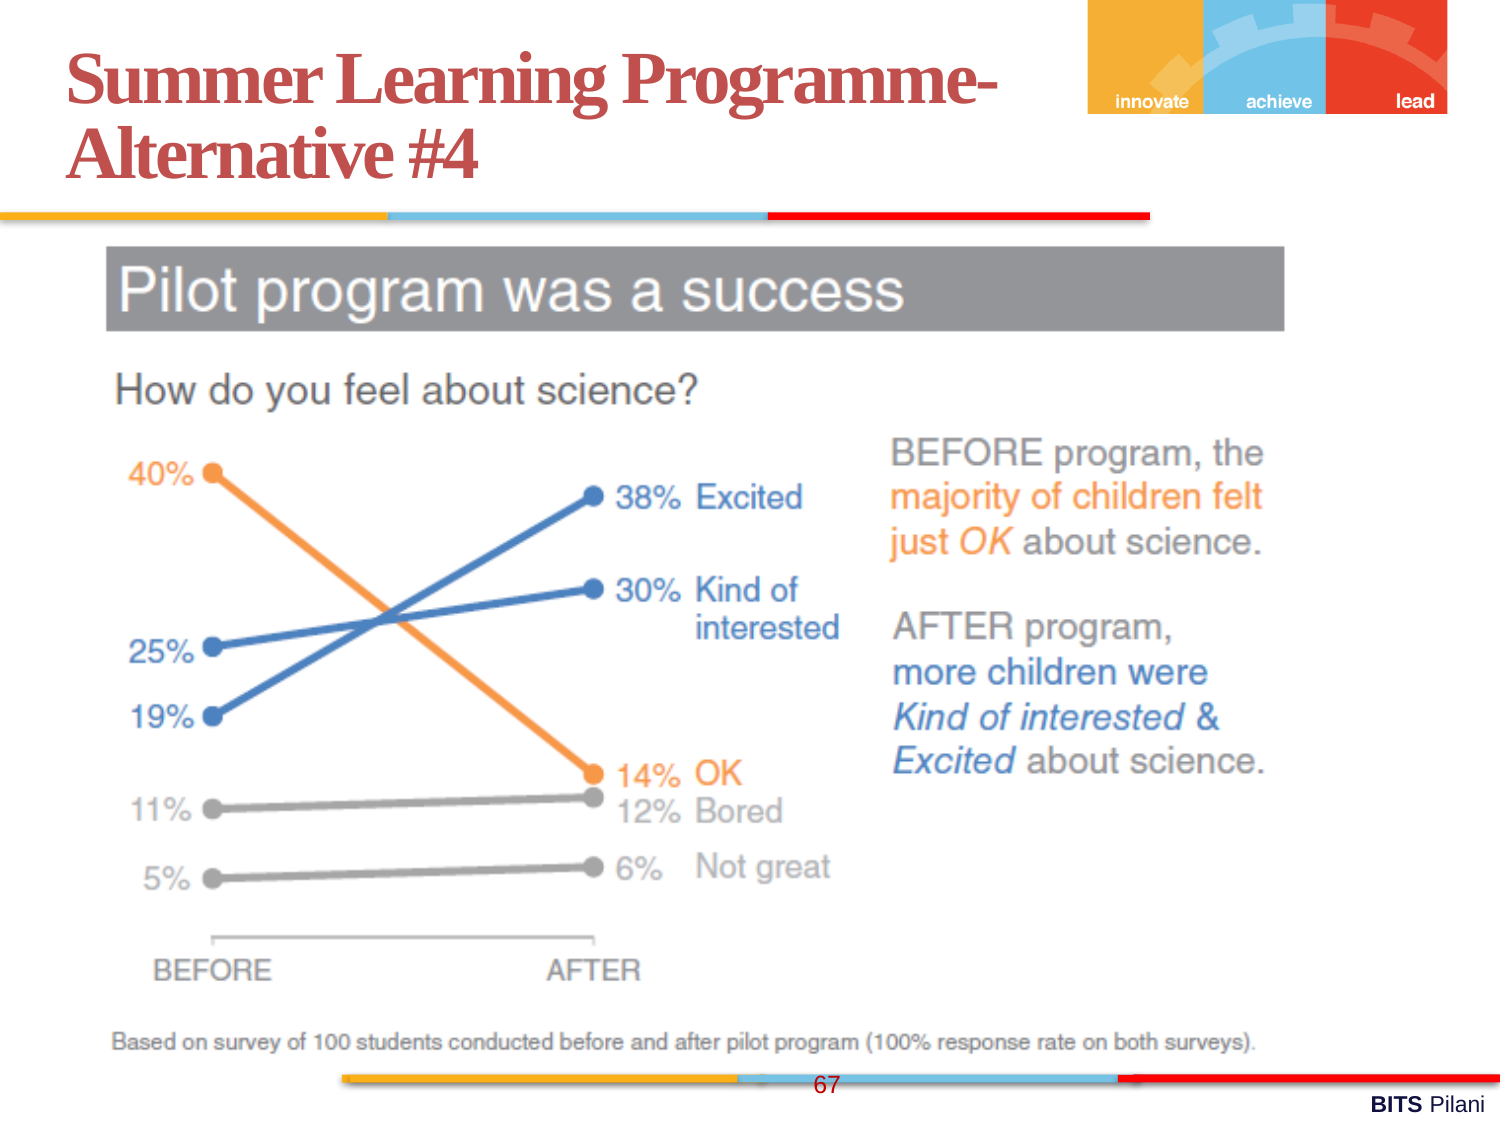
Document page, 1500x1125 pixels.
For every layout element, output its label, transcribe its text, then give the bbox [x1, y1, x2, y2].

picture [87, 237, 1351, 1065]
picture [1087, 0, 1448, 114]
slide_number 67 [506, 1073, 857, 1114]
list Summer Learning Programme-Alternative #4 [49, 24, 1088, 213]
